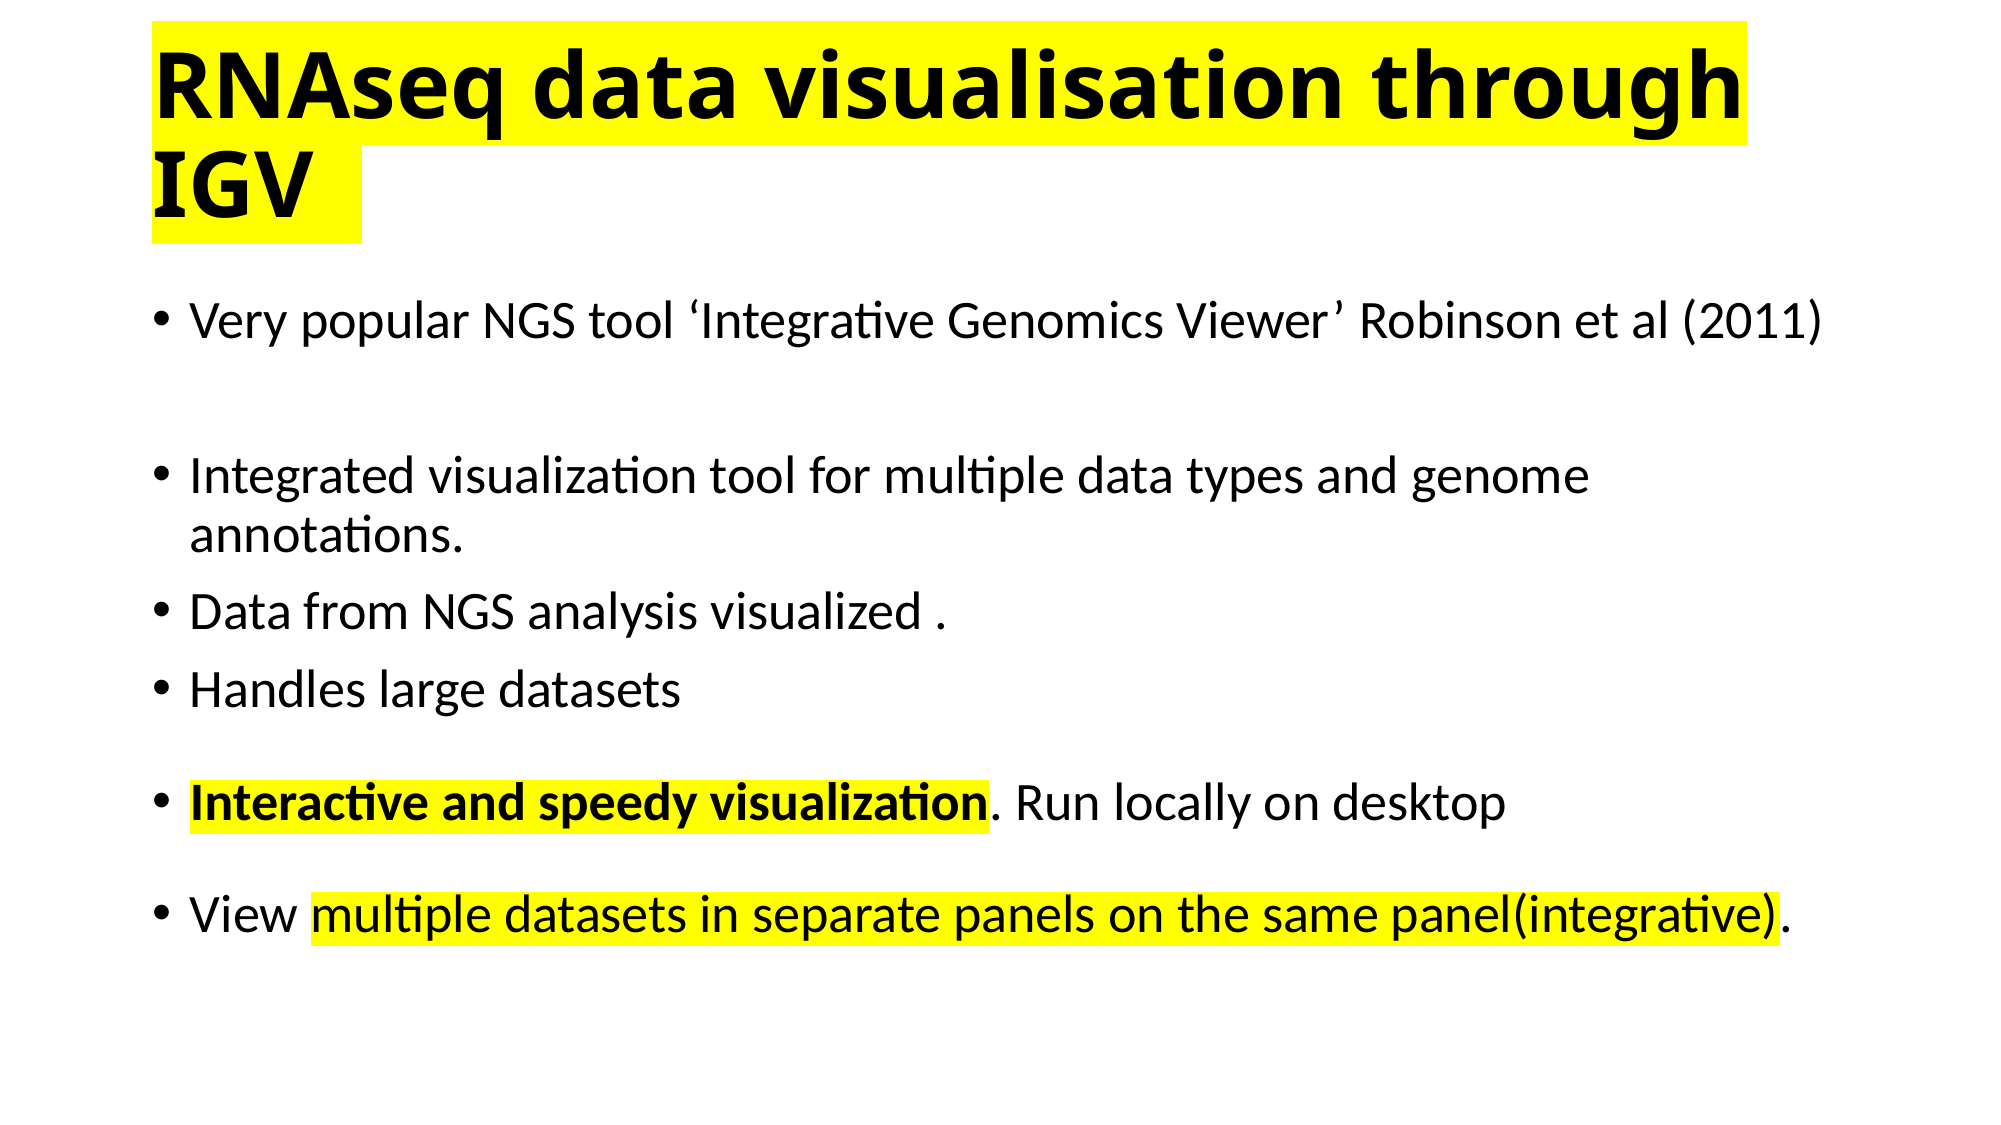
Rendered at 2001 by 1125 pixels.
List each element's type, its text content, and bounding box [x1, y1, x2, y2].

title RNAseq data visualisation through IGV [137, 29, 1851, 248]
list Very popular NGS tool ‘Integrative Genomics Viewer’ Robinson et al (2011) Integrated visualization tool for multiple data types and genome annotations. Data from NGS analysis visualized . Handles large datasets Interactive and speedy visualization. Run locally on desktop View multiple datasets in separate panels on the same panel(integrative). [137, 283, 1863, 998]
